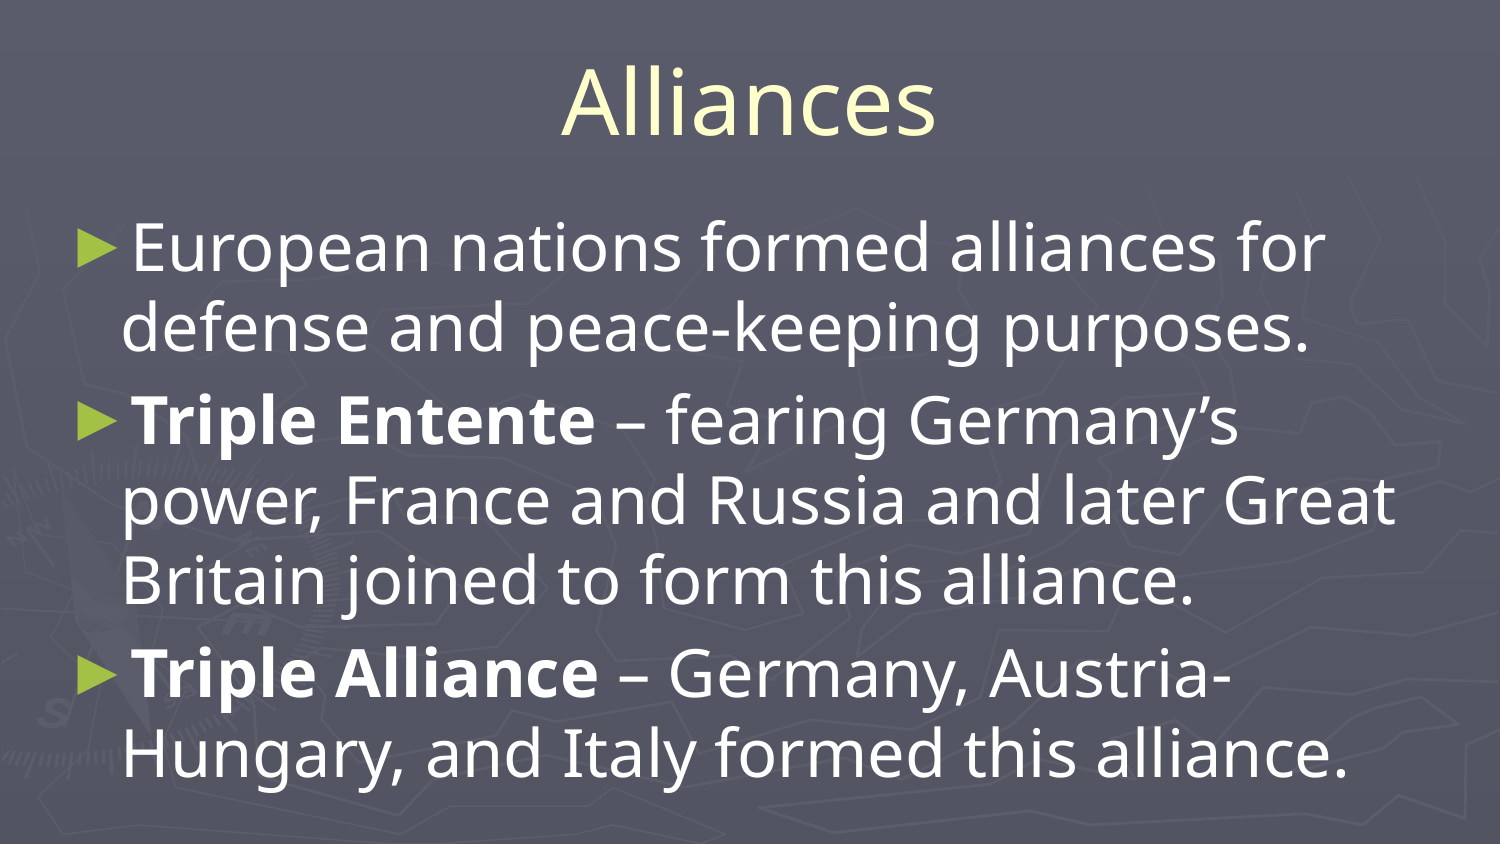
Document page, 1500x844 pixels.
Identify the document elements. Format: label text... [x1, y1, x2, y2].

list European nations formed alliances for defense and peace-keeping purposes. Triple Entente – fearing Germany’s power, France and Russia and later Great Britain joined to form this alliance. Triple Alliance – Germany, Austria-Hungary, and Italy formed this alliance. [49, 196, 1451, 751]
title Alliances [49, 28, 1451, 169]
